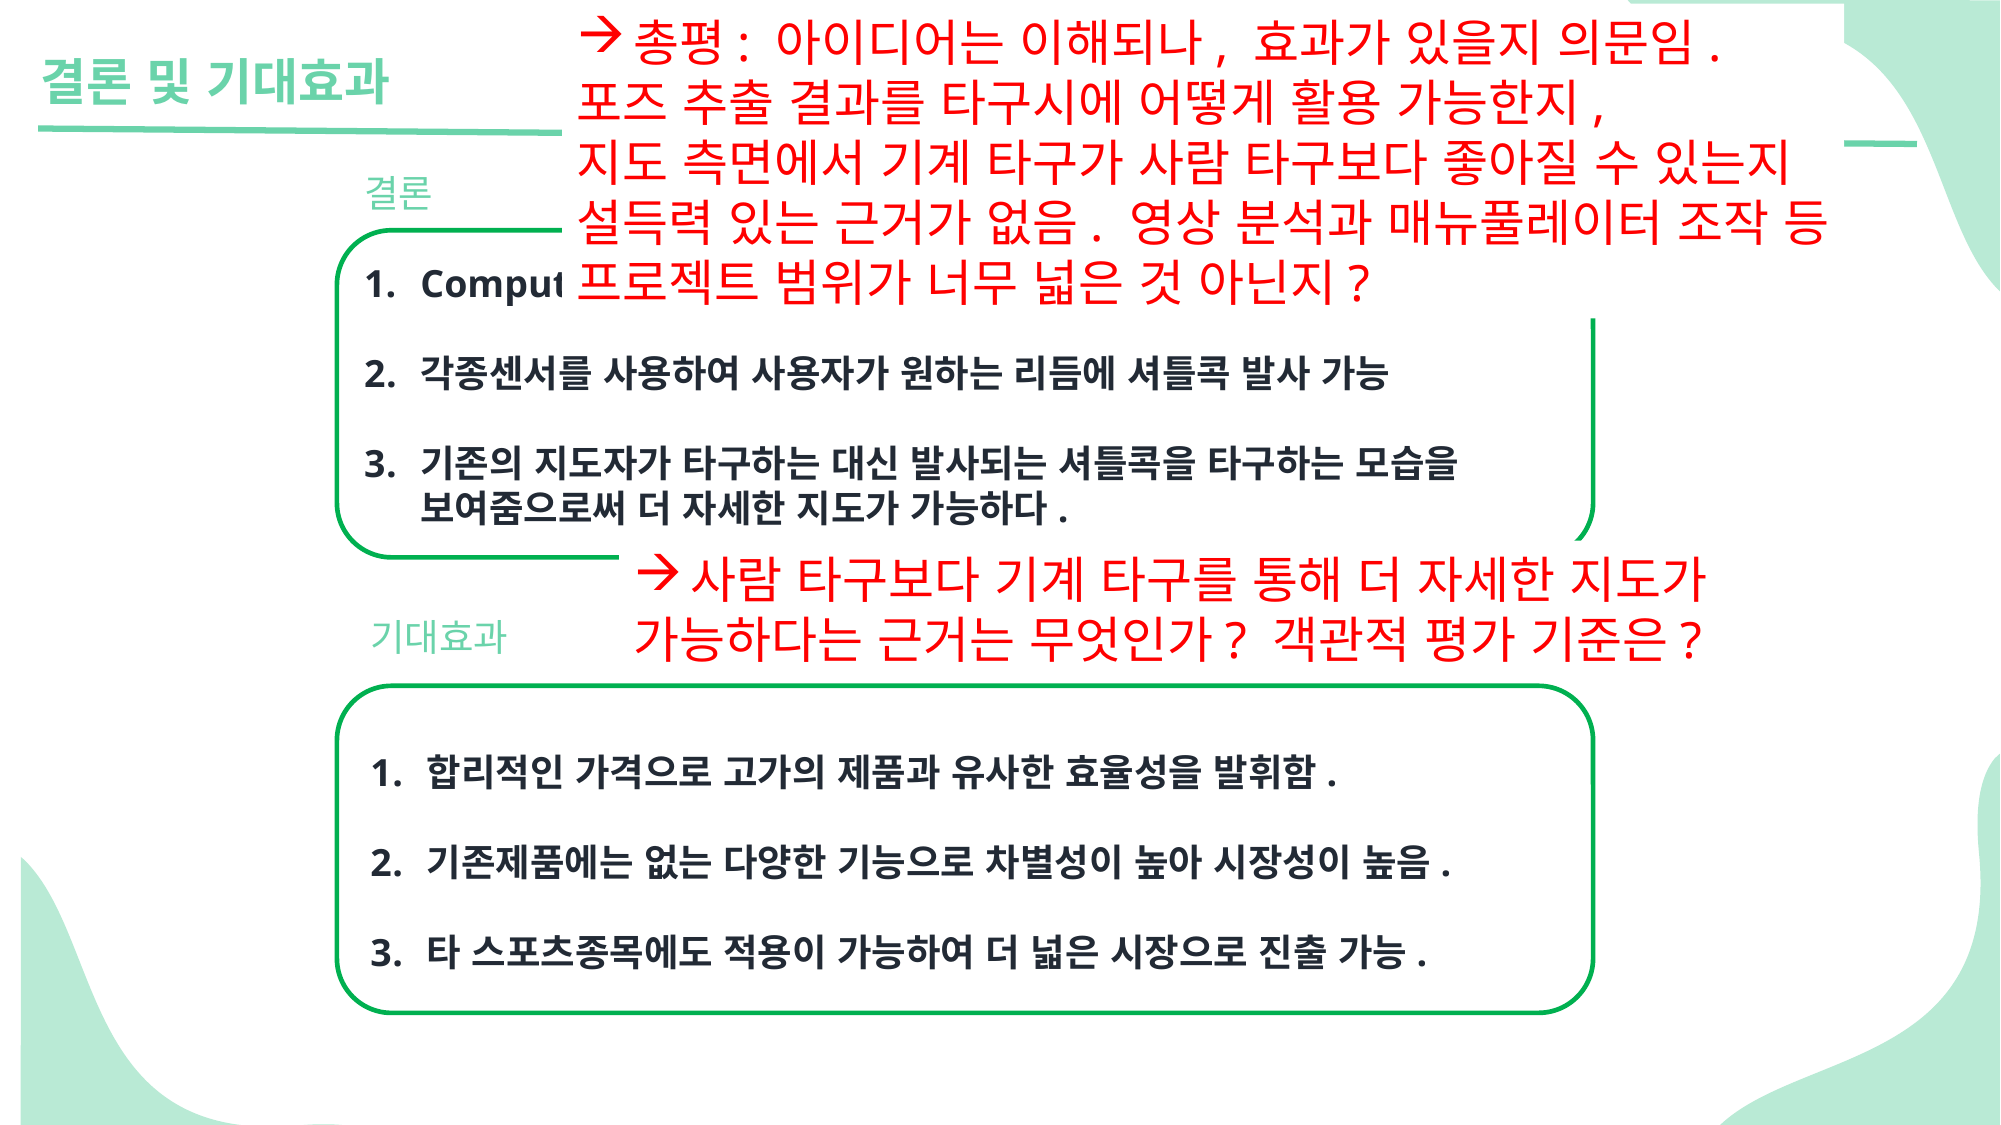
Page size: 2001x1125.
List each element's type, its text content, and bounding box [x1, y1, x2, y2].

text_box 사람 타구보다 기계 타구를 통해 더 자세한 지도가 가능하다는 근거는 무엇인가? 객관적 평가 기준은? [619, 540, 1724, 676]
text_box 결론 Computer vision의 기술을 이용하여 사용자의 자세 교정 가능 각종센서를 사용하여 사용자가 원하는 리듬에 셔틀콕 발사 가능 기존의 지도자가 타구하는 대신 발사되는 셔틀콕을 타구하는 모습을 보여줌으로써 더 자세한 지도가 가능하다. [1583, 319, 1606, 538]
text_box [38, 128, 1917, 144]
text_box 총평: 아이디어는 이해되나, 효과가 있을지 의문임. 포즈 추출 결과를 타구시에 어떻게 활용 가능한지, 지도 측면에서 기계 타구가 사람 타구보다 좋아질 수 있는지 설득력 있는 근거가 없음. 영상 분석과 매뉴풀레이터 조작 등 프로젝트 범위가 너무 넓은 것 아닌지? [562, 3, 1845, 128]
text_box [19, 854, 252, 1125]
text_box 결론 및 기대효과 [25, 42, 562, 118]
text_box [1718, 752, 2000, 1125]
text_box [335, 229, 1595, 559]
text_box [349, 571, 540, 678]
text_box 결론 Computer vision의 기술을 이용하여 사용자의 자세 교정 가능 각종센서를 사용하여 사용자가 원하는 리듬에 셔틀콕 발사 가능 기존의 지도자가 타구하는 대신 발사되는 셔틀콕을 타구하는 모습을 보여줌으로써 더 자세한 지도가 가능하다. [349, 162, 562, 247]
text_box 총평: 아이디어는 이해되나, 효과가 있을지 의문임. 포즈 추출 결과를 타구시에 어떻게 활용 가능한지, 지도 측면에서 기계 타구가 사람 타구보다 좋아질 수 있는지 설득력 있는 근거가 없음. 영상 분석과 매뉴풀레이터 조작 등 프로젝트 범위가 너무 넓은 것 아닌지? [562, 144, 1845, 319]
text_box [335, 698, 1589, 1014]
text_box 기대효과 합리적인 가격으로 고가의 제품과 유사한 효율성을 발휘함. 기존제품에는 없는 다양한 기능으로 차별성이 높아 시장성이 높음. 타 스포츠종목에도 적용이 가능하여 더 넓은 시장으로 진출 가능. [355, 606, 1612, 982]
text_box [1626, 0, 2000, 293]
